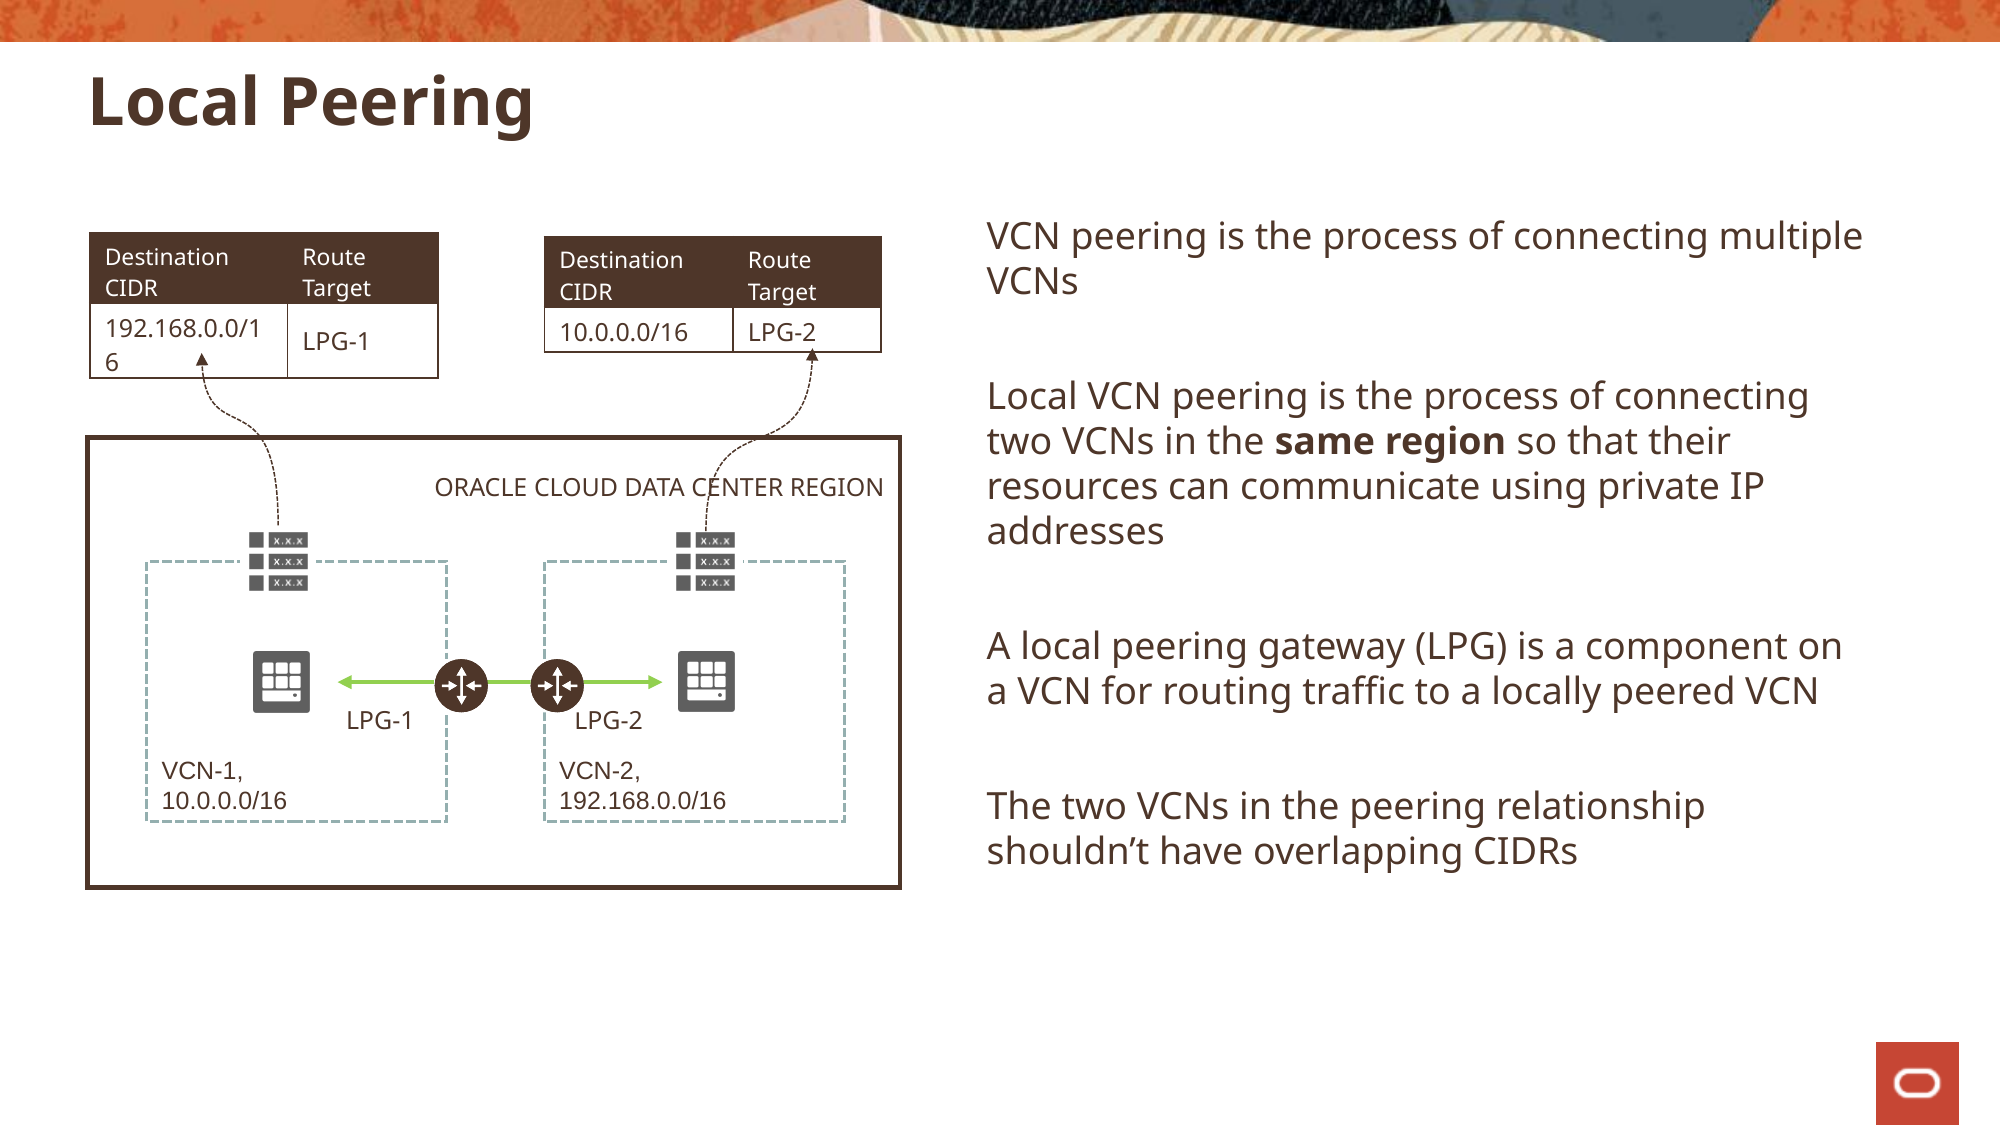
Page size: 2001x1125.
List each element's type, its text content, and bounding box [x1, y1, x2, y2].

table_cell 192.168.0.0/16 [91, 304, 287, 377]
table_header Destination CIDR [545, 238, 732, 306]
table_header Route Target [734, 238, 880, 306]
text_box LPG-2 [559, 697, 700, 742]
table_cell LPG-1 [288, 304, 437, 377]
text_box LPG-1 [331, 697, 437, 743]
text_box VCN-2, 192.168.0.0/16 [544, 561, 845, 822]
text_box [667, 386, 851, 493]
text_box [530, 659, 584, 713]
picture [1876, 1042, 1959, 1125]
table_header Route Target [288, 234, 437, 302]
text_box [434, 659, 489, 713]
table_cell LPG-2 [734, 308, 880, 351]
picture [667, 525, 743, 598]
table_header Destination CIDR [91, 234, 287, 302]
picture [0, 0, 2000, 42]
picture [240, 525, 316, 598]
picture [665, 642, 742, 720]
text_box VCN peering is the process of connecting multiple VCNs Local VCN peering is the process of connecting two VCNs in the same region so that their resources can communicate using private IP addresses A local peering gateway (LPG) is a component on a VCN for routing traffic to a locally peered VCN The two VCNs in the peering relationship shouldn’t have overlapping CIDRs [971, 204, 1887, 937]
title Local Peering [87, 66, 1913, 141]
text_box VCN-1, 10.0.0.0/16 [146, 561, 448, 822]
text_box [153, 400, 327, 478]
picture [240, 642, 317, 720]
table_cell 10.0.0.0/16 [545, 308, 732, 351]
text_box ORACLE CLOUD DATA CENTER REGION [87, 437, 900, 888]
